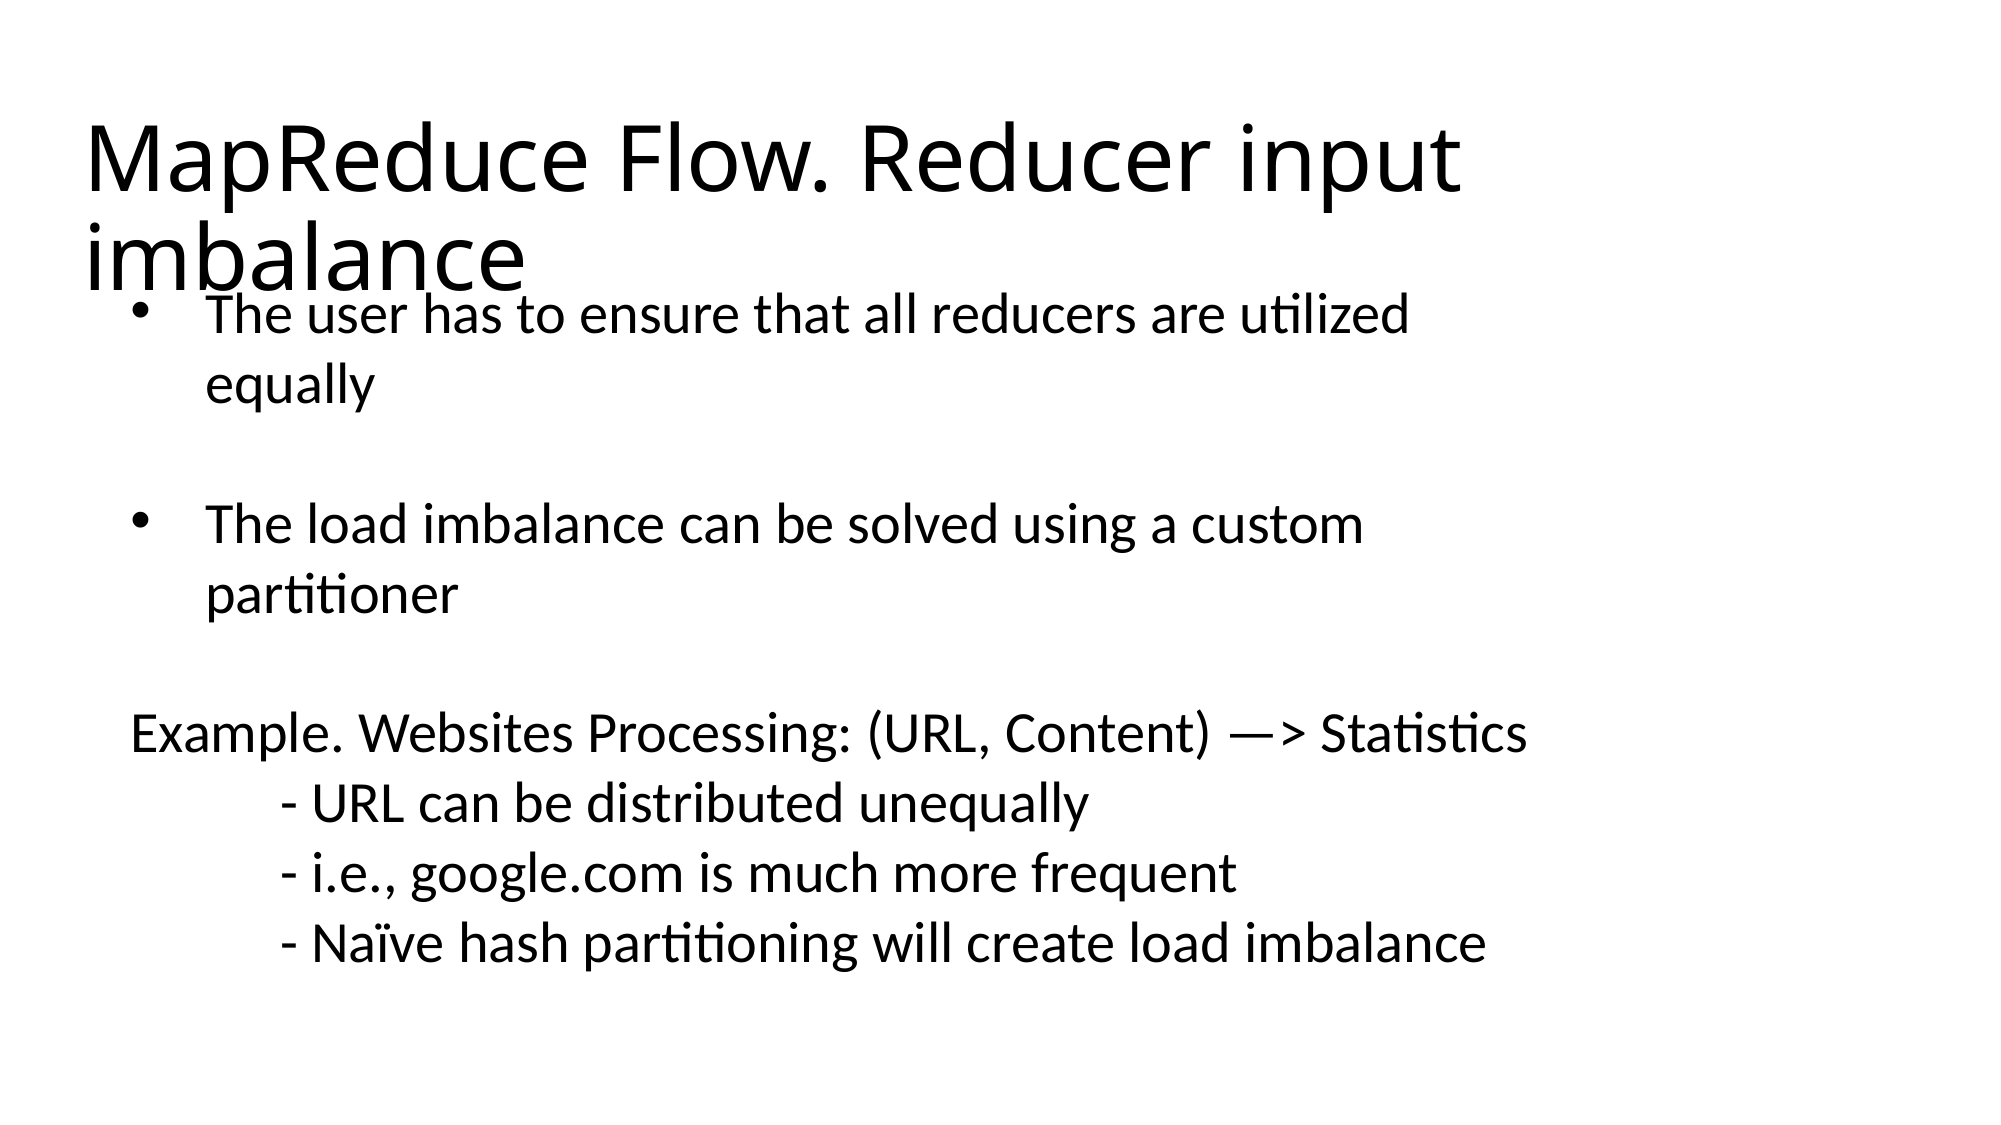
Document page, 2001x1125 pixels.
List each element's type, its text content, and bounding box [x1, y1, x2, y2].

title MapReduce Flow. Reducer input imbalance [68, 97, 1932, 223]
text_box The user has to ensure that all reducers are utilized equally The load imbalance can be solved using a custom partitioner Example. Websites Processing: (URL, Content) —> Statistics - URL can be distributed unequally - i.e., google.com is much more frequent - Naïve hash partitioning will create load imbalance [115, 267, 1587, 982]
